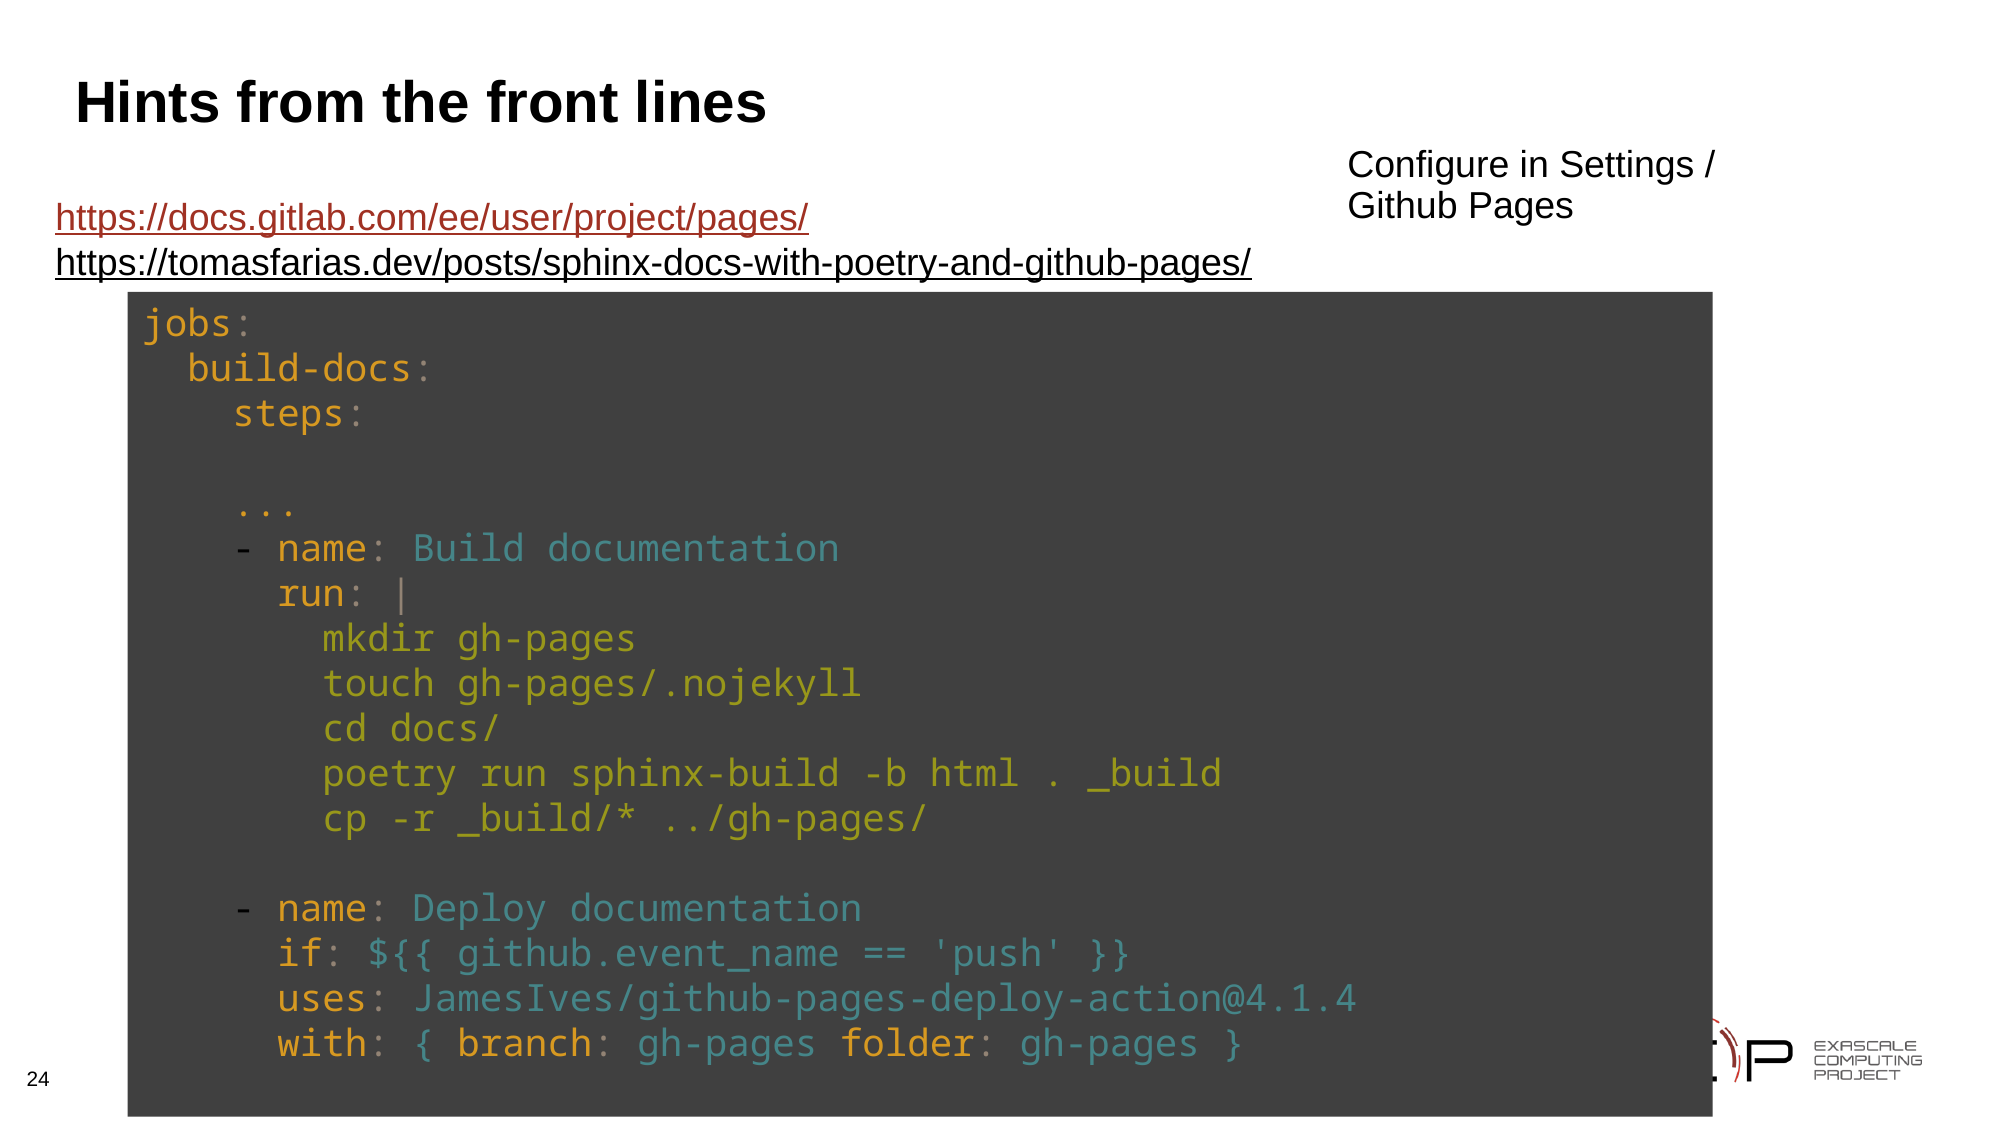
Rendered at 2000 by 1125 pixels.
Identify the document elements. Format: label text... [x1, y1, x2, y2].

picture [1713, 1014, 1922, 1103]
text_box https://docs.gitlab.com/ee/user/project/pages/ https://tomasfarias.dev/posts/sphinx-docs-with-poetry-and-github-pages/ [40, 185, 1424, 291]
text_box jobs: build-docs: steps: ... - name: Build documentation run: | mkdir gh-pages touch gh-pages/.nojekyll cd docs/ poetry run sphinx-build -b html . _build cp -r _build/* ../gh-pages/ - name: Deploy documentation if: ${{ github.event_name == 'push' }} uses: JamesIves/github-pages-deploy-action@4.1.4 with: { branch: gh-pages folder: gh-pages } [127, 291, 1713, 1117]
title Hints from the front lines [59, 67, 1927, 218]
text_box Configure in Settings / Github Pages [1327, 130, 1772, 242]
